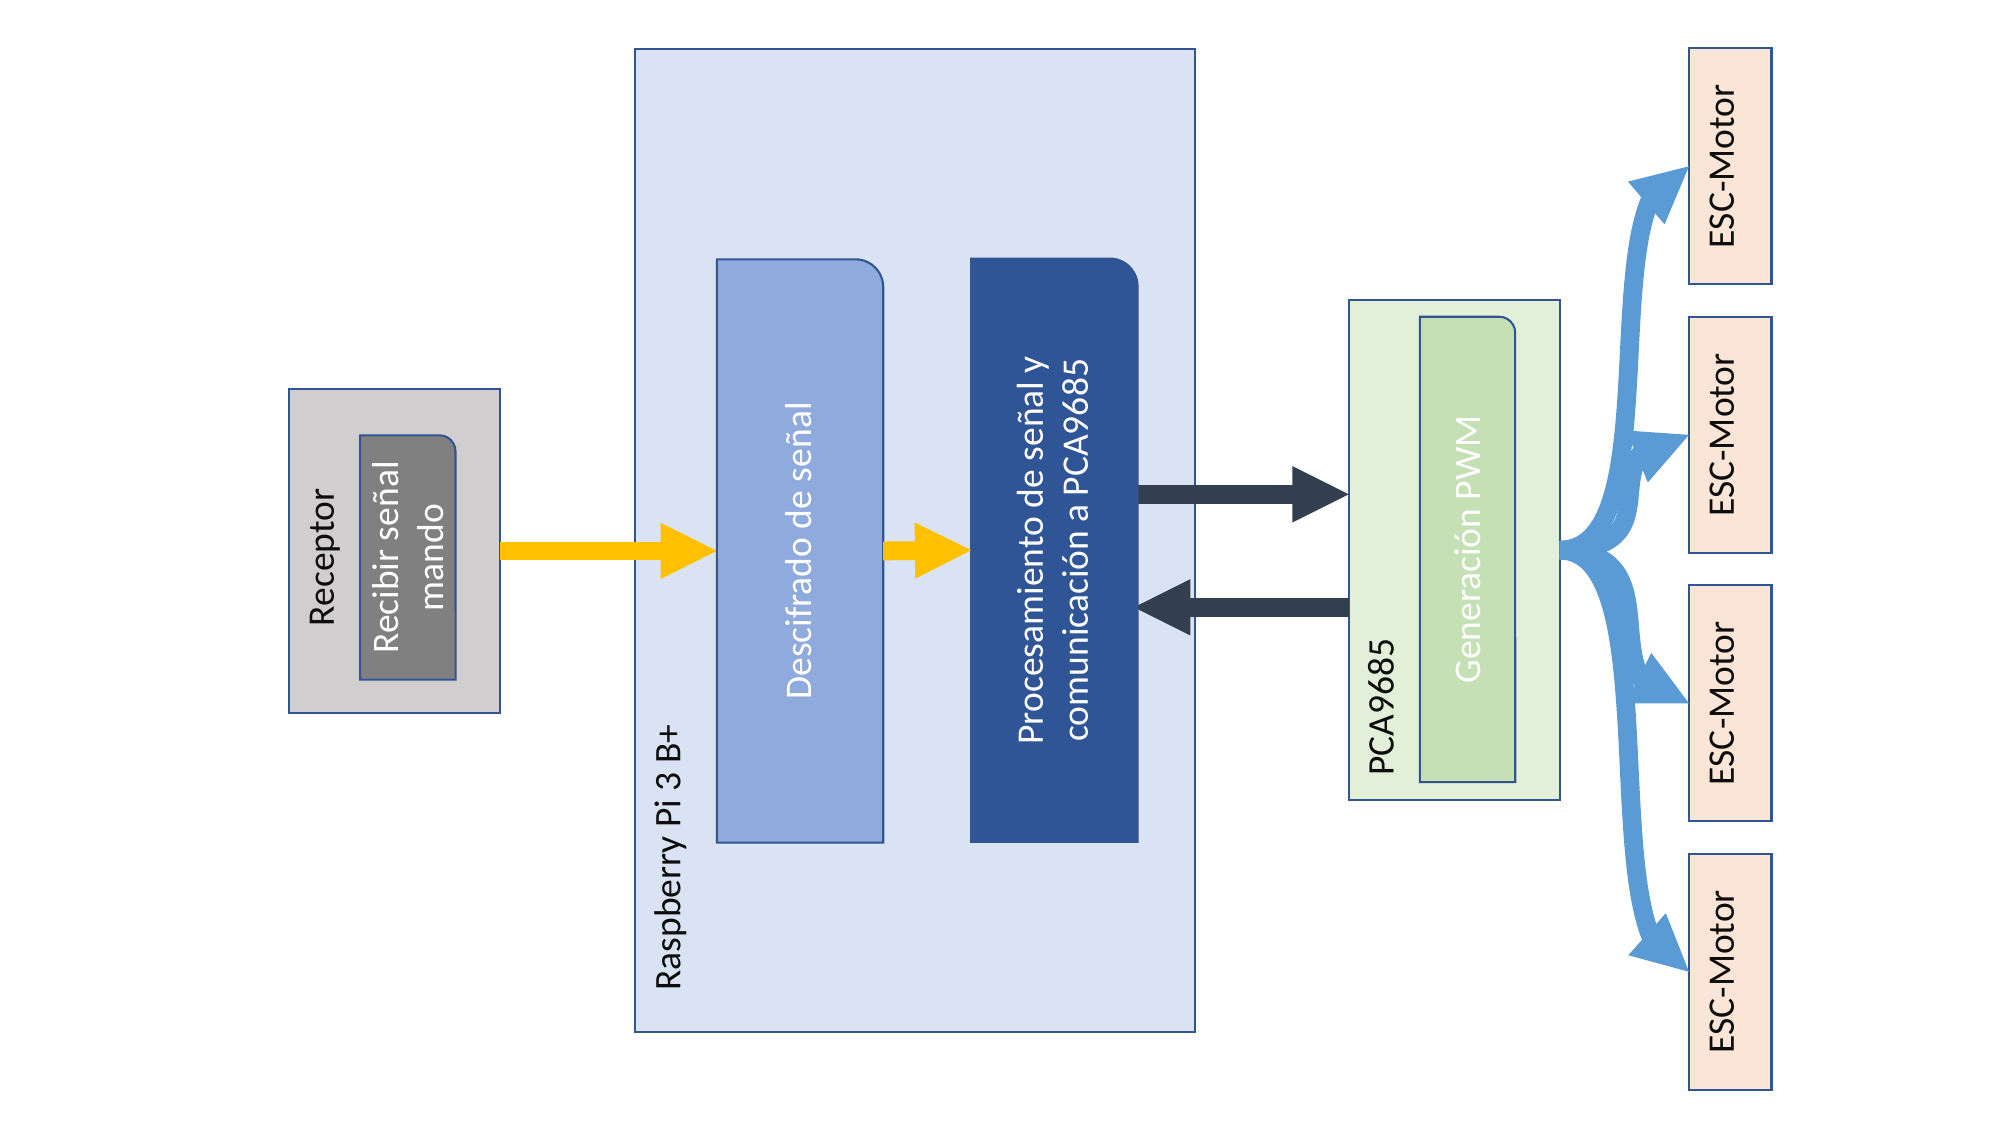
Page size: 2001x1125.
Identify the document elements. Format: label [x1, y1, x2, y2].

text_box [288, 48, 1772, 1090]
